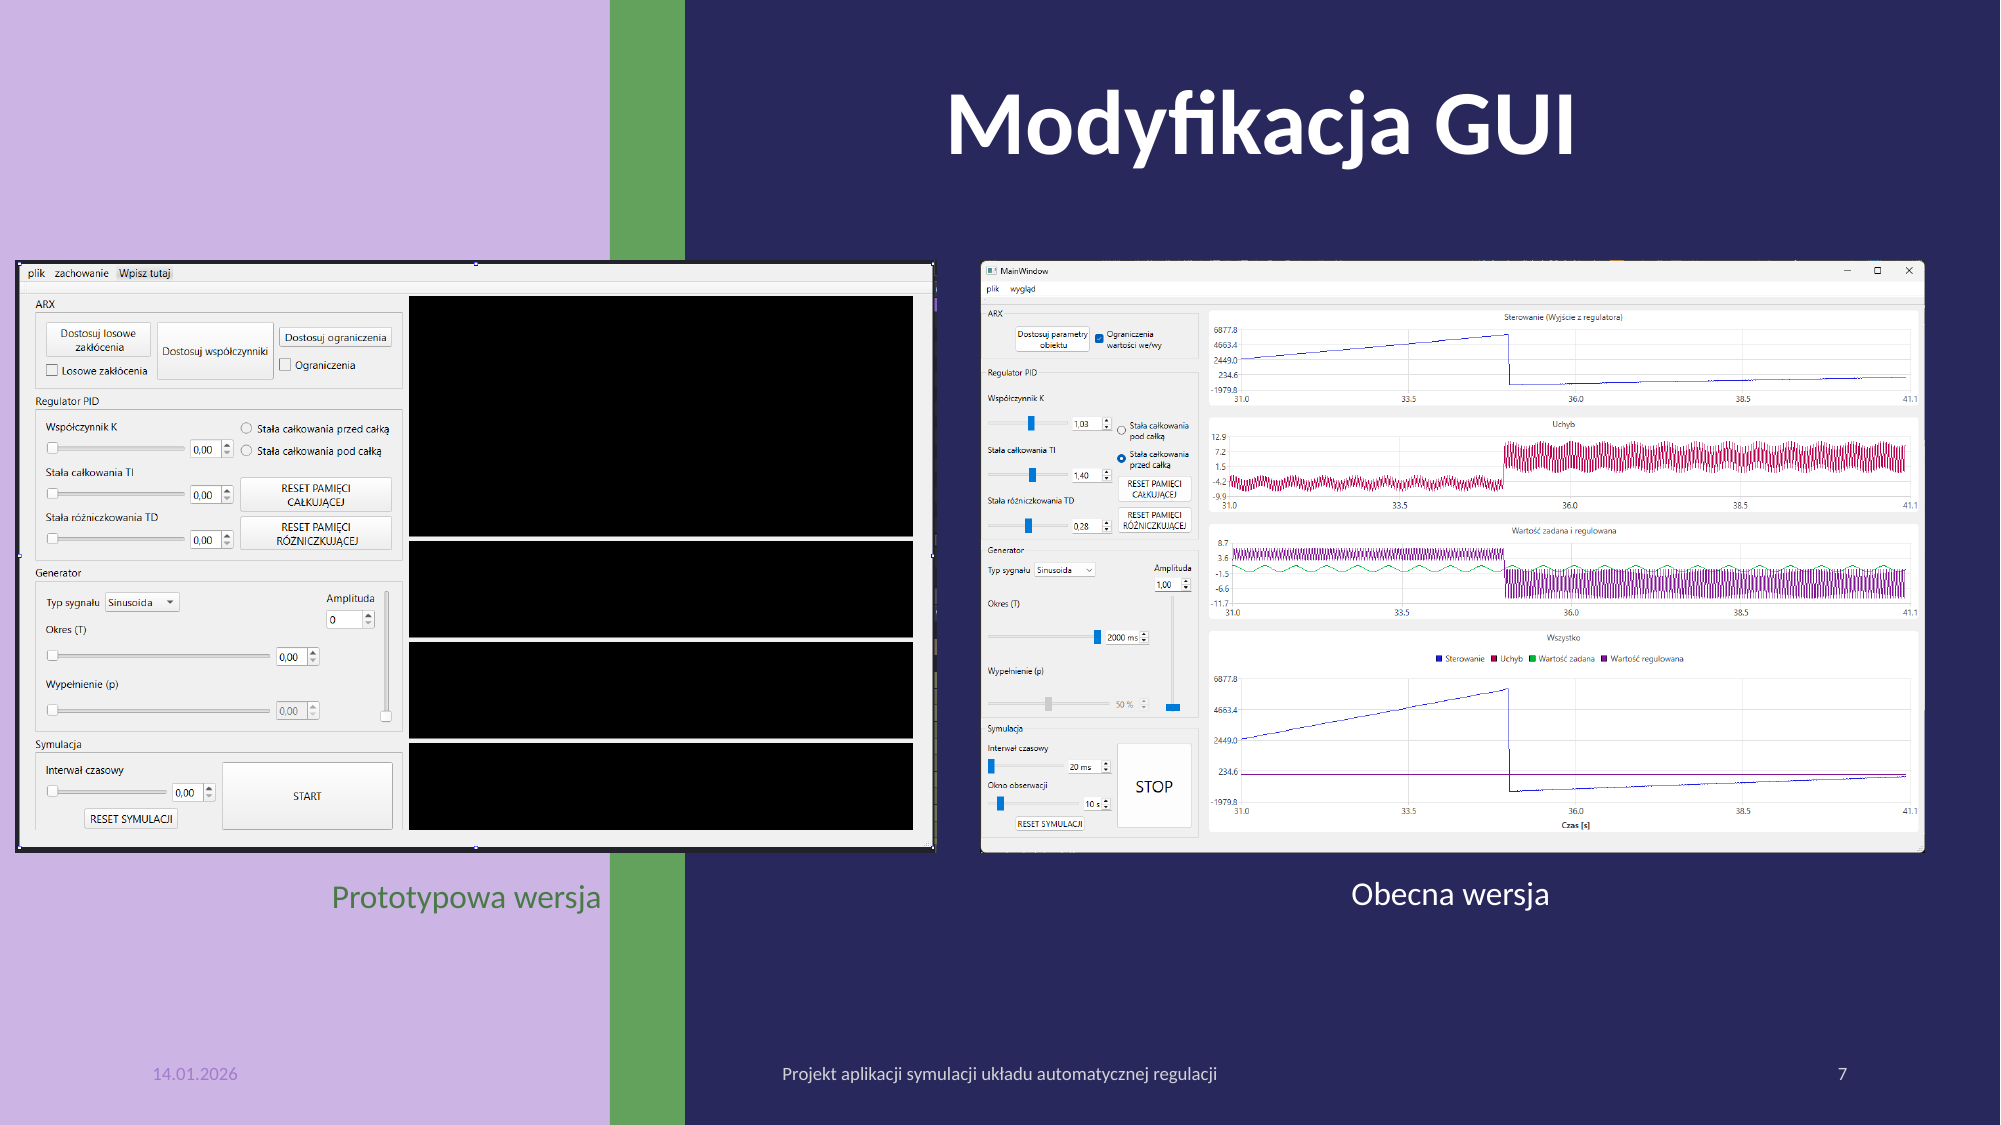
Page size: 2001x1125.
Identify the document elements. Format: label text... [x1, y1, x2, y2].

picture [15, 260, 937, 853]
slide_number 7 [1412, 1042, 1863, 1103]
list Obecna wersja [999, 864, 1902, 961]
picture [979, 260, 1925, 853]
text_box Prototypowa wersja [15, 867, 918, 964]
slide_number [137, 1042, 588, 1103]
title Modyfikacja GUI [930, 0, 1754, 182]
footer Projekt aplikacji symulacji układu automatycznej regulacji [662, 1042, 1338, 1103]
